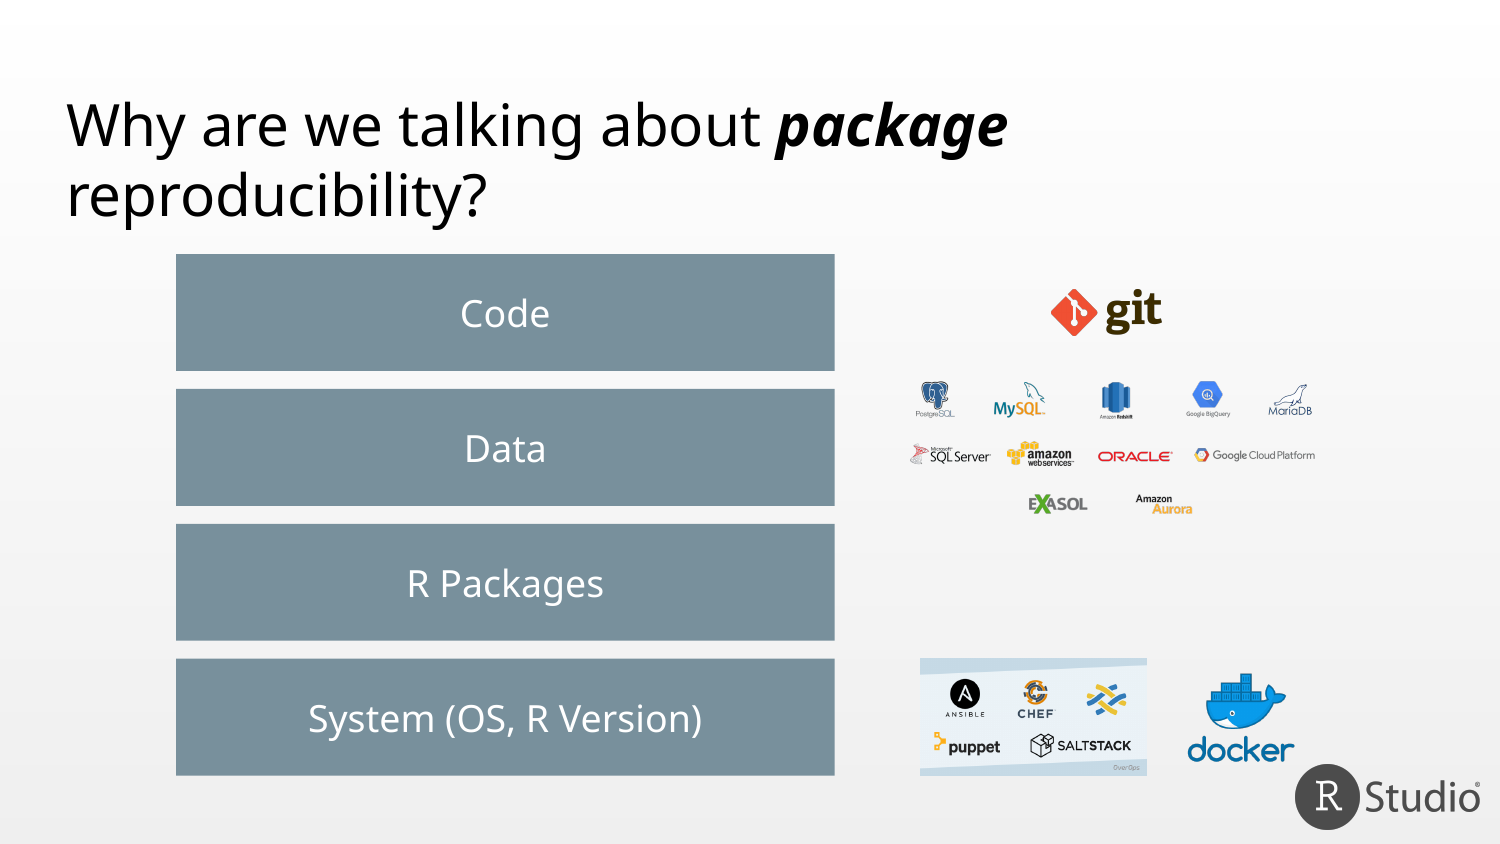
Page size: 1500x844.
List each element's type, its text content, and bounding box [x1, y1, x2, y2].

text_box R Packages [176, 523, 835, 641]
text_box Data [176, 388, 835, 506]
text_box System (OS, R Version) [176, 658, 835, 776]
picture [1050, 289, 1162, 336]
text_box Code [176, 254, 835, 371]
picture [1178, 663, 1480, 830]
picture [910, 375, 1321, 519]
title Why are we talking about package reproducibility? [51, 72, 1449, 167]
picture [920, 658, 1147, 776]
